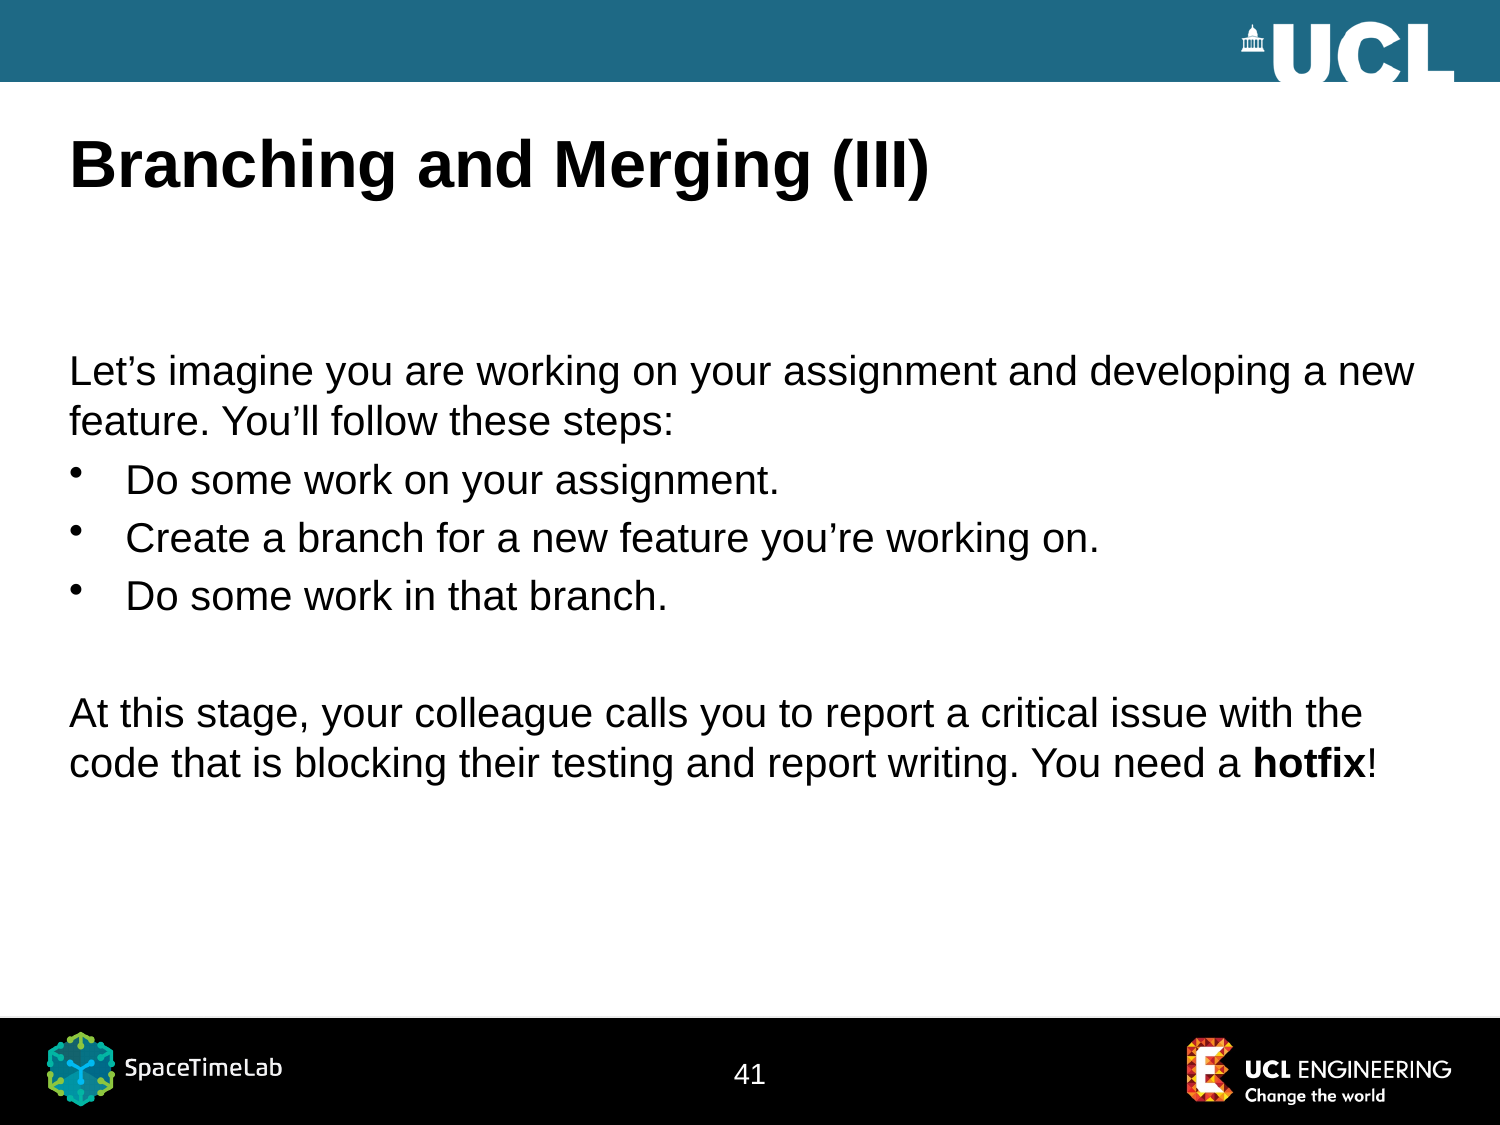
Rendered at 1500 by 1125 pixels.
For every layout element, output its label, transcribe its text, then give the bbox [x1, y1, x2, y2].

list Let’s imagine you are working on your assignment and developing a new feature. You’ll follow these steps: Do some work on your assignment. Create a branch for a new feature you’re working on. Do some work in that branch. At this stage, your colleague calls you to report a critical issue with the code that is blocking their testing and report writing. You need a hotfix! [54, 219, 1447, 988]
footer 41 [496, 1042, 1004, 1103]
title Branching and Merging (III) [54, 113, 1447, 197]
picture [0, 990, 1500, 1125]
